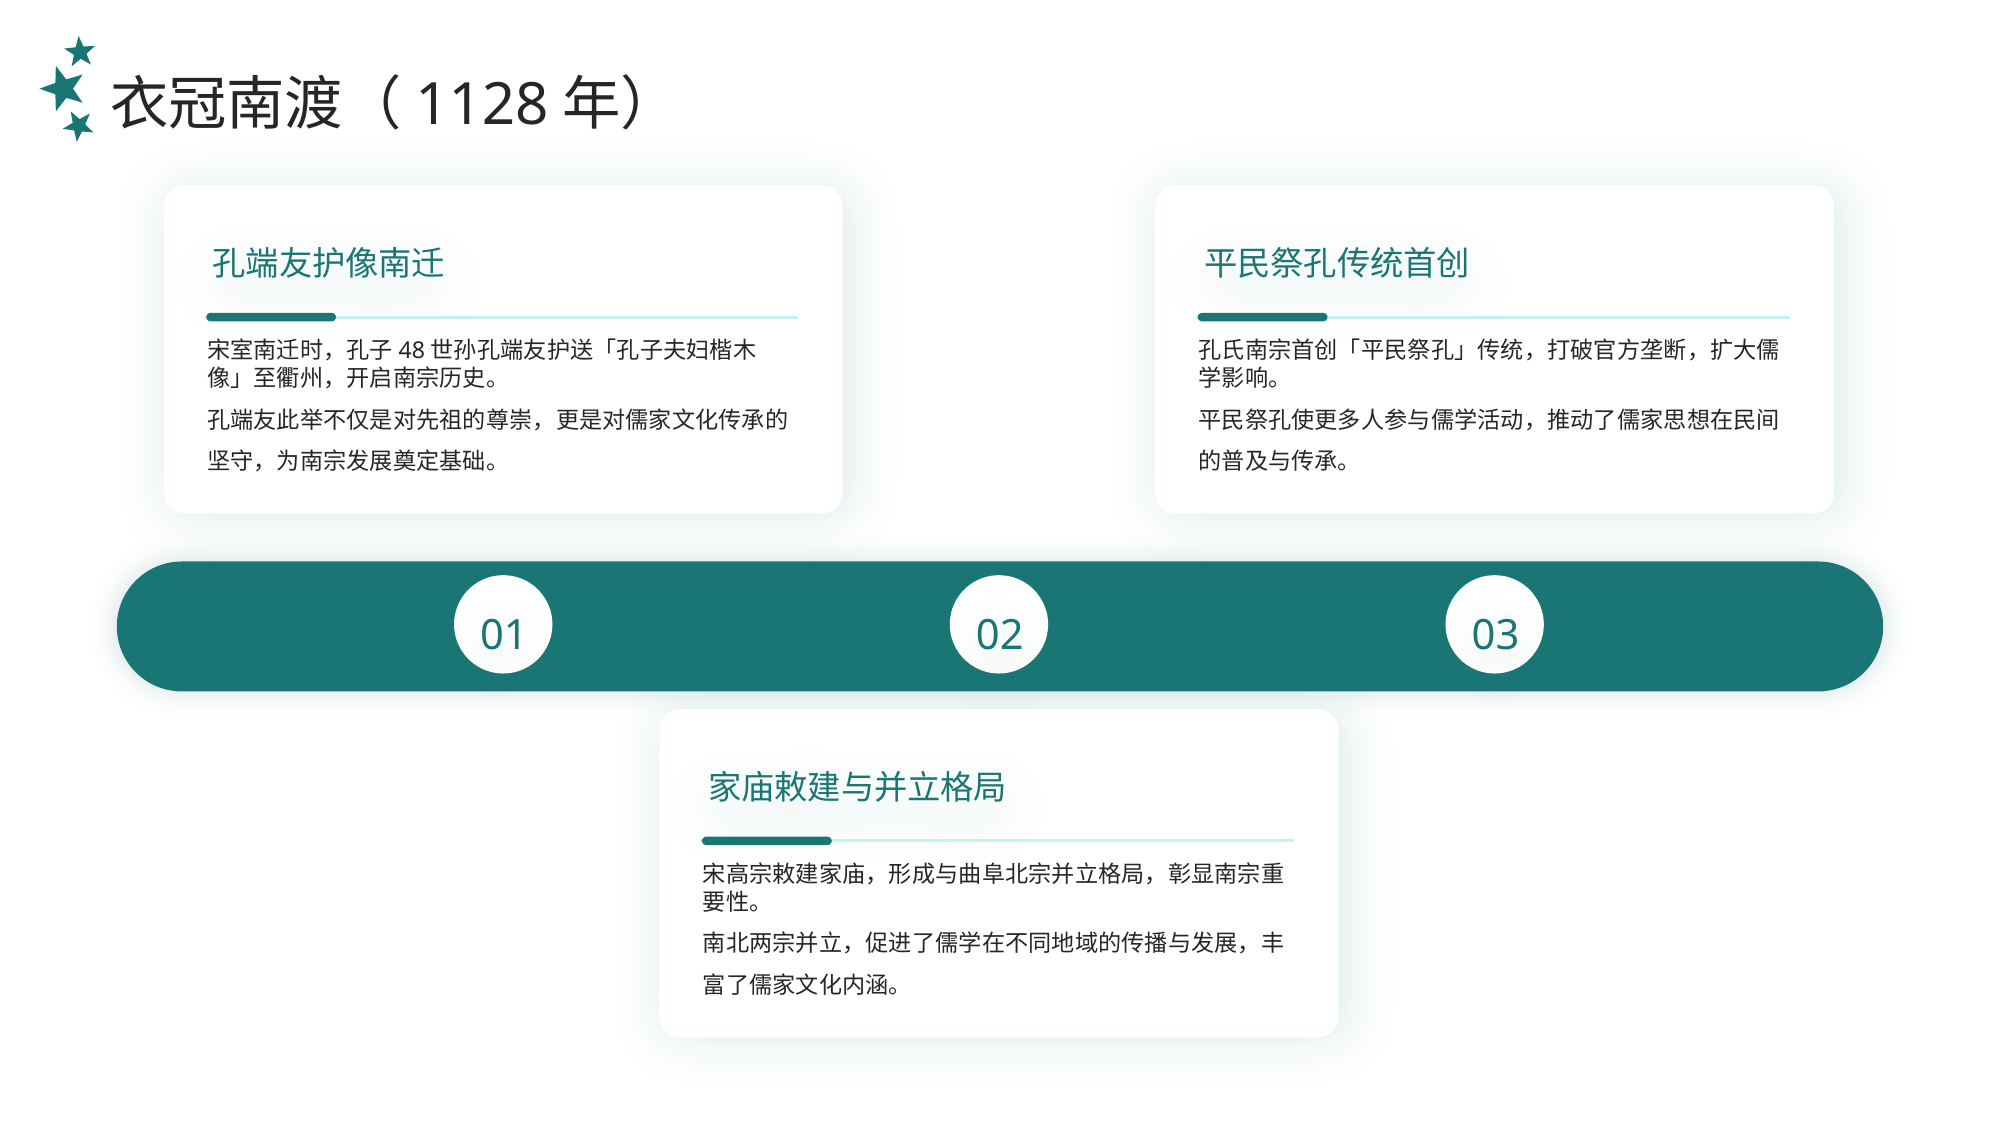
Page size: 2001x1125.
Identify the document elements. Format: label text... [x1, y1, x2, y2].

text_box [1197, 318, 1328, 322]
text_box 宋高宗敕建家庙，形成与曲阜北宗并立格局，彰显南宗重要性。 南北两宗并立，促进了儒学在不同地域的传播与发展，丰富了儒家文化内涵。 [702, 859, 1294, 1034]
text_box [963, 575, 1035, 590]
text_box [39, 65, 83, 112]
text_box [62, 111, 94, 142]
text_box [64, 35, 96, 67]
text_box [206, 312, 336, 317]
text_box 孔氏南宗首创「平民祭孔」传统，打破官方垄断，扩大儒学影响。 平民祭孔使更多人参与儒学活动，推动了儒家思想在民间的普及与传承。 [1198, 335, 1790, 510]
text_box [1459, 575, 1530, 590]
text_box 家庙敕建与并立格局 [708, 728, 1302, 833]
text_box [116, 561, 1884, 692]
text_box [206, 318, 336, 322]
text_box [163, 185, 843, 514]
text_box [702, 836, 832, 840]
text_box 03 [1447, 590, 1544, 660]
text_box 衣冠南渡（1128年） [110, 44, 1813, 133]
text_box [702, 841, 832, 846]
text_box 02 [952, 590, 1048, 660]
text_box [1155, 185, 1835, 514]
text_box [473, 575, 533, 585]
text_box 宋室南迁时，孔子48世孙孔端友护送「孔子夫妇楷木像」至衢州，开启南宗历史。 孔端友此举不仅是对先祖的尊崇，更是对儒家文化传承的坚守，为南宗发展奠定基础。 [207, 335, 798, 510]
text_box 孔端友护像南迁 [212, 204, 797, 309]
text_box [659, 709, 1339, 1038]
text_box 平民祭孔传统首创 [1204, 204, 1789, 309]
text_box [1197, 312, 1328, 317]
text_box 01 [456, 590, 552, 660]
